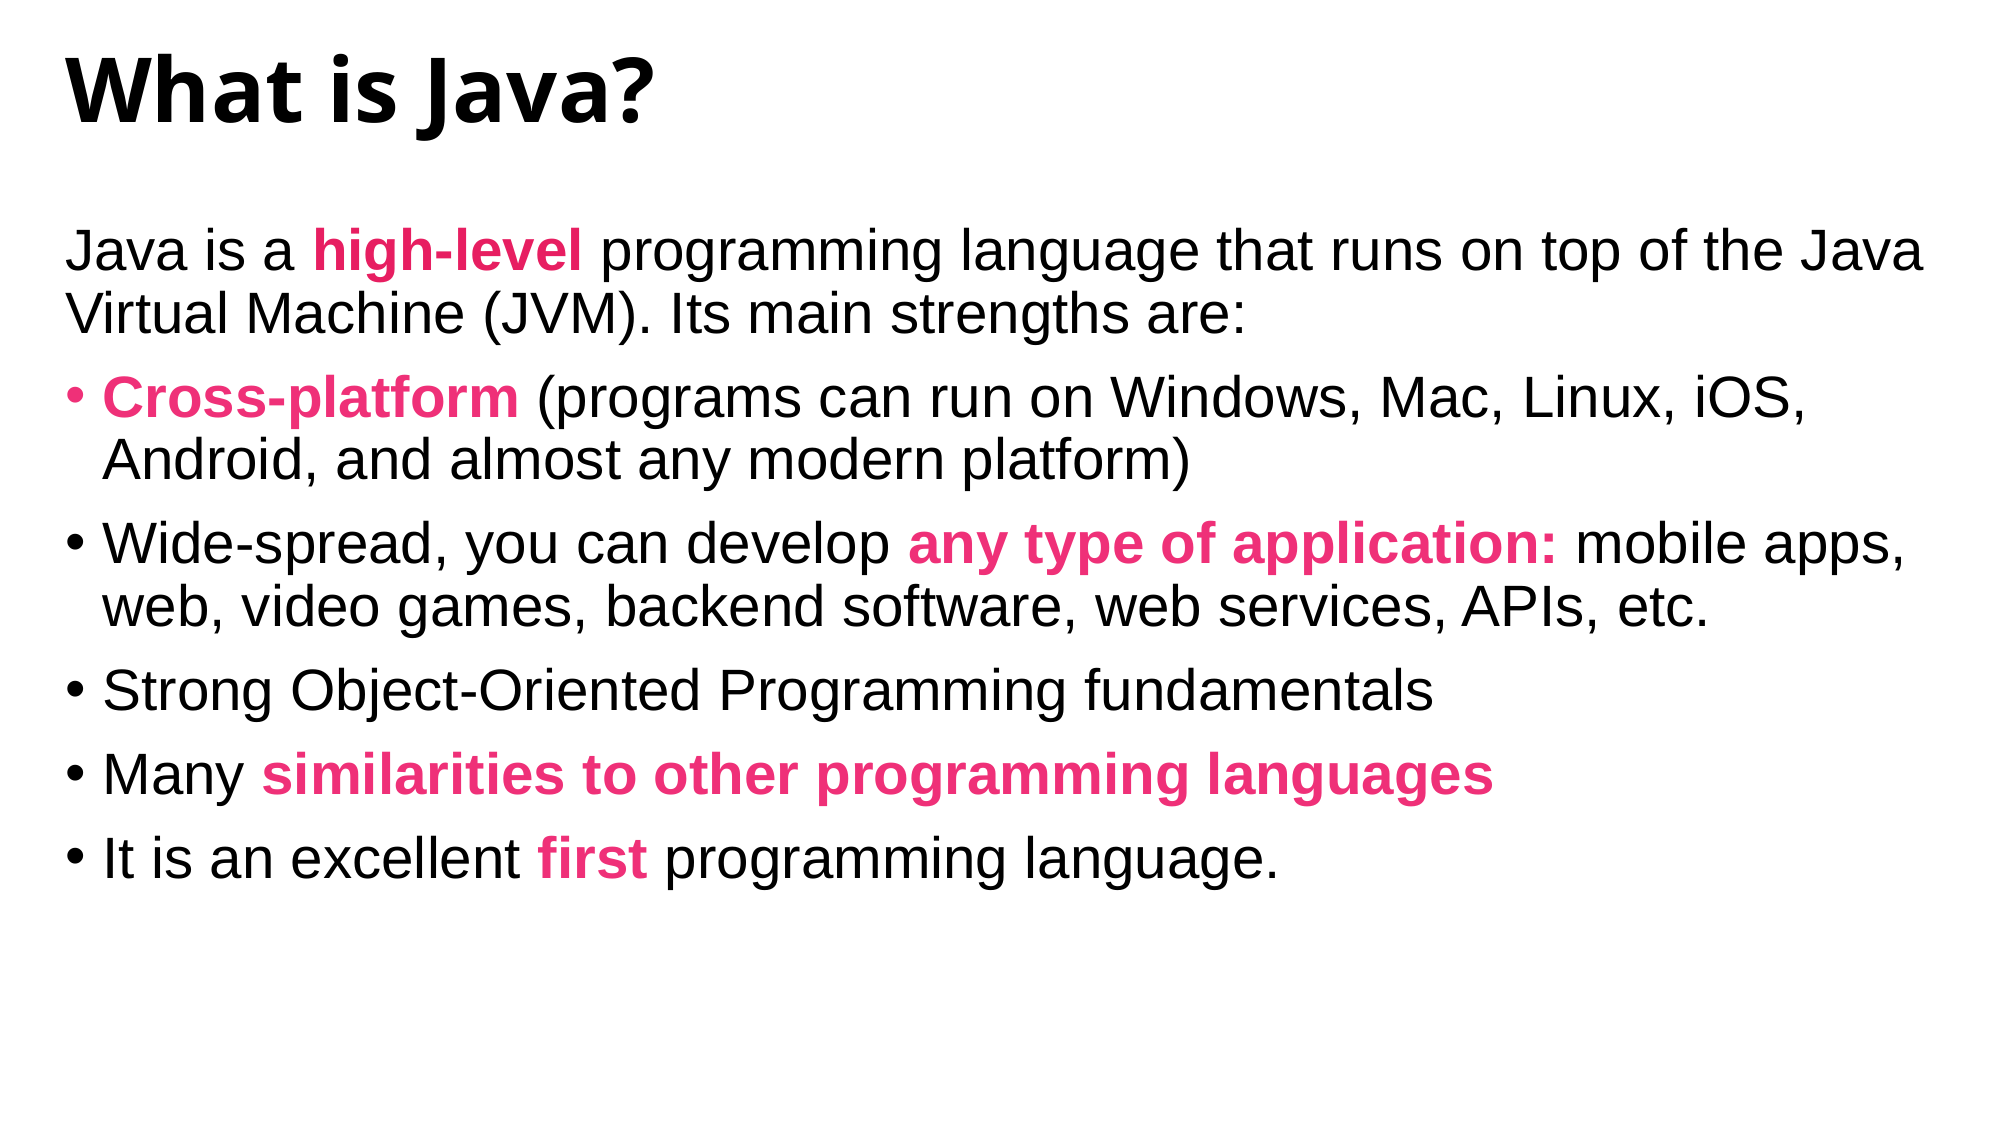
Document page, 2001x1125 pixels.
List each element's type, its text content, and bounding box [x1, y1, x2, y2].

list Java is a high-level programming language that runs on top of the Java Virtual Machine (JVM). Its main strengths are: Cross-platform (programs can run on Windows, Mac, Linux, iOS, Android, and almost any modern platform) Wide-spread, you can develop any type of application: mobile apps, web, video games, backend software, web services, APIs, etc. Strong Object-Oriented Programming fundamentals Many similarities to other programming languages It is an excellent first programming language. [50, 212, 1950, 1066]
title What is Java? [50, 37, 1950, 150]
